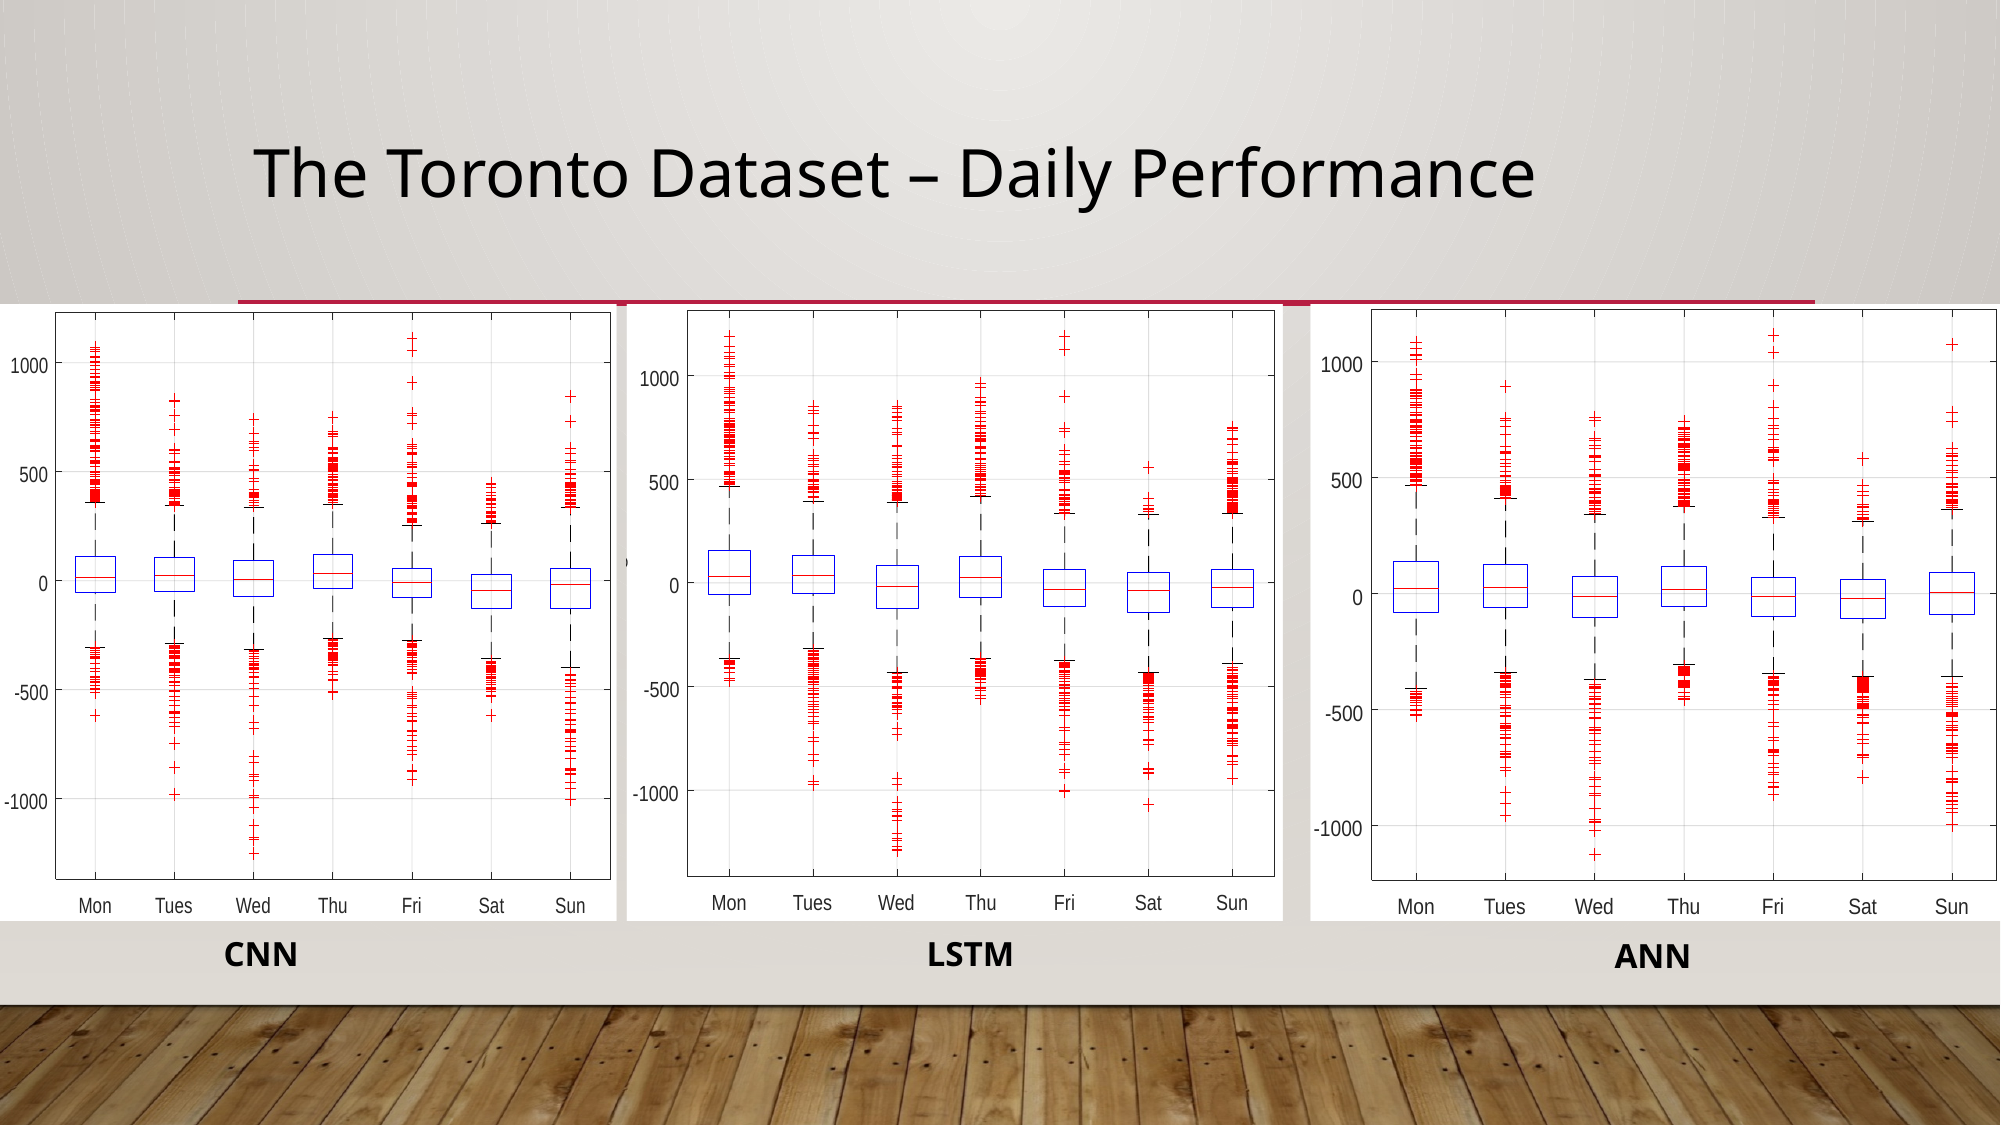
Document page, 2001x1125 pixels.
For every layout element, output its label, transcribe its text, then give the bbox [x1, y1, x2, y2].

text_box LSTM [911, 921, 1048, 993]
picture [626, 303, 1283, 921]
picture [0, 1005, 2000, 1125]
picture [0, 303, 617, 921]
text_box ANN [1599, 921, 1714, 997]
text_box CNN [208, 921, 323, 993]
title The Toronto Dataset – Daily Performance [238, 131, 1814, 305]
picture [1310, 303, 2000, 921]
